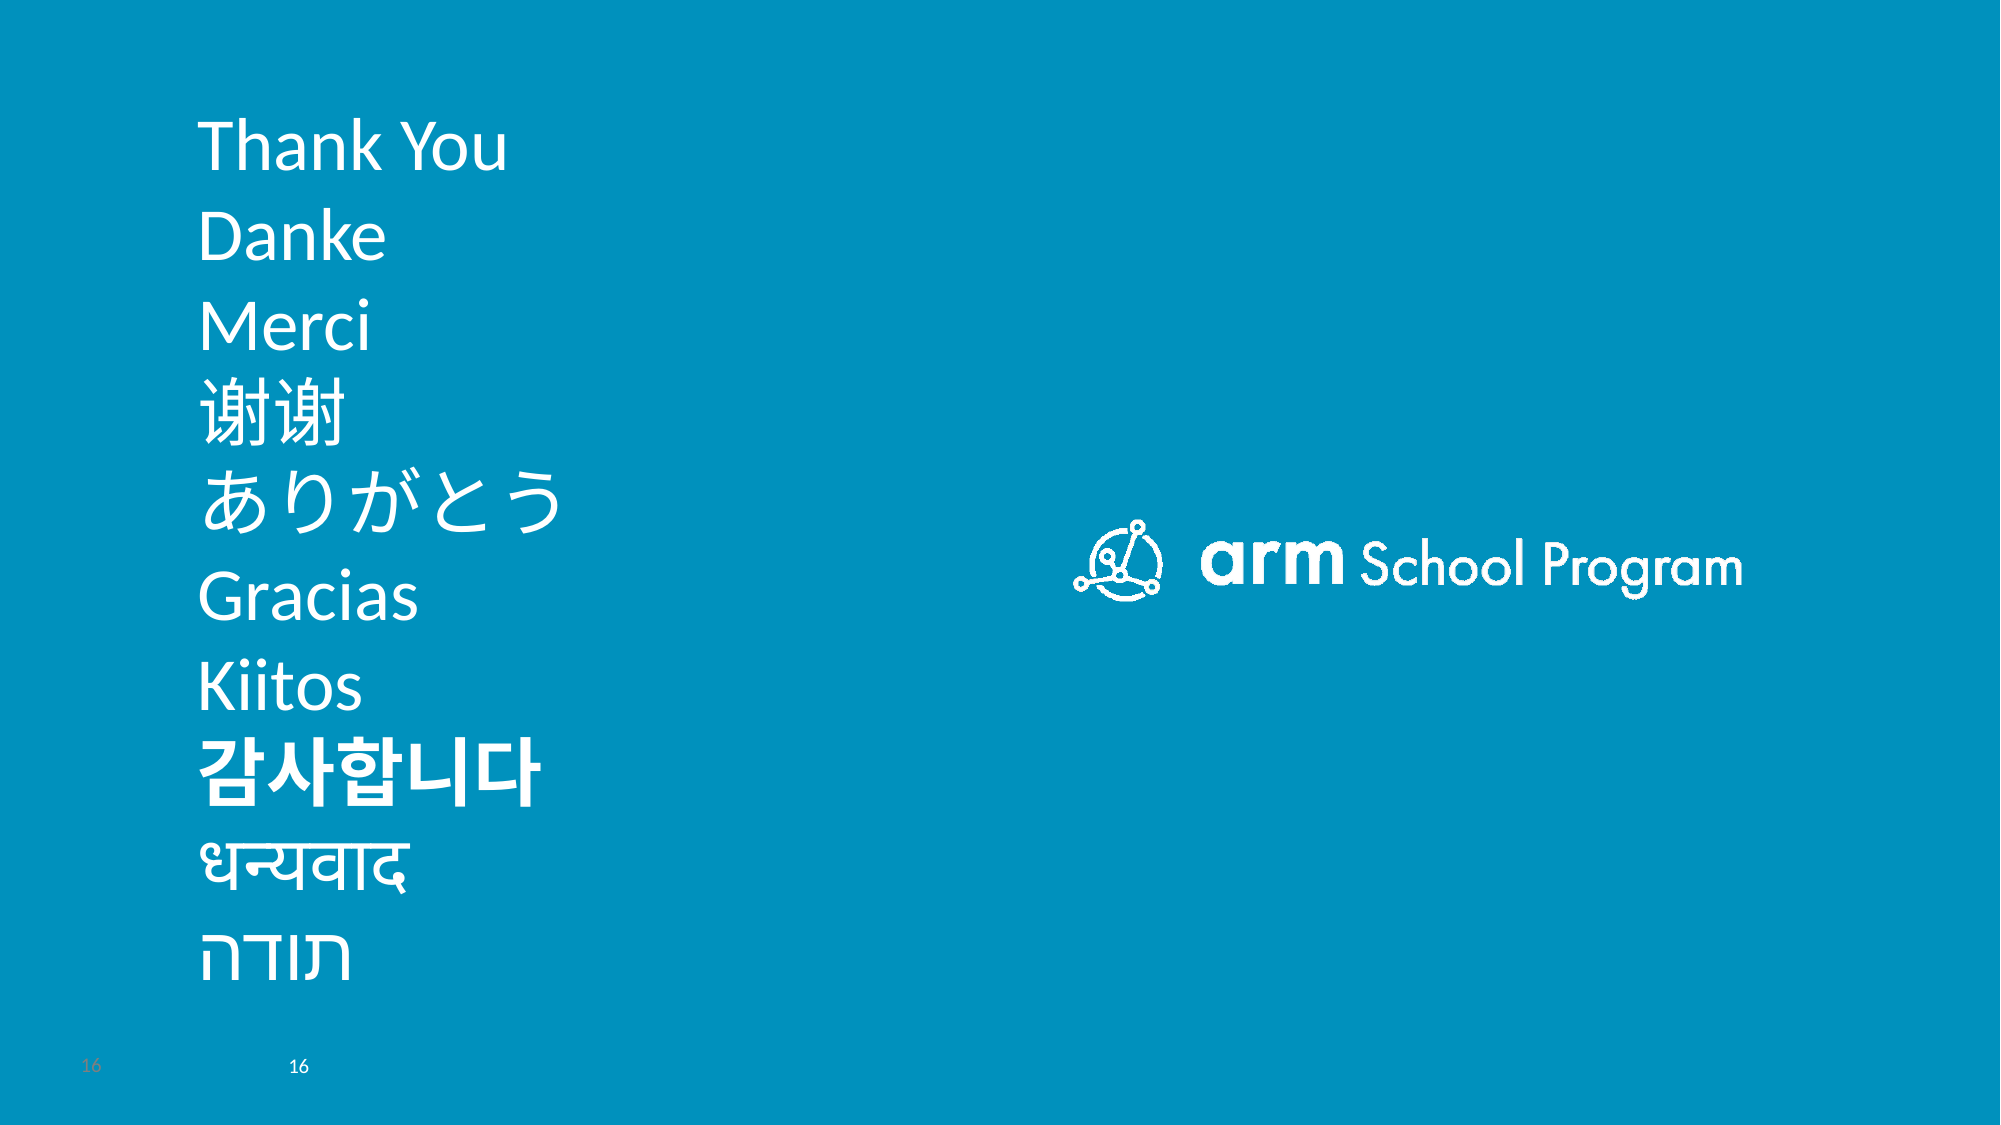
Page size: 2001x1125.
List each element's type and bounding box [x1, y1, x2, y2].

picture [1394, 558, 1416, 585]
picture [1622, 558, 1647, 598]
picture [1423, 539, 1443, 584]
picture [1450, 558, 1477, 585]
picture [1573, 558, 1587, 584]
picture [1707, 558, 1741, 584]
picture [1672, 558, 1698, 585]
picture [1074, 520, 1159, 594]
picture [1546, 543, 1568, 584]
picture [1589, 558, 1616, 585]
picture [1098, 586, 1144, 601]
picture [1090, 529, 1127, 576]
picture [1362, 542, 1387, 585]
picture [1202, 542, 1243, 585]
picture [1143, 536, 1162, 578]
picture [1482, 558, 1510, 585]
picture [1286, 542, 1342, 583]
picture [1517, 539, 1522, 584]
picture [1656, 558, 1670, 584]
picture [1254, 542, 1279, 583]
